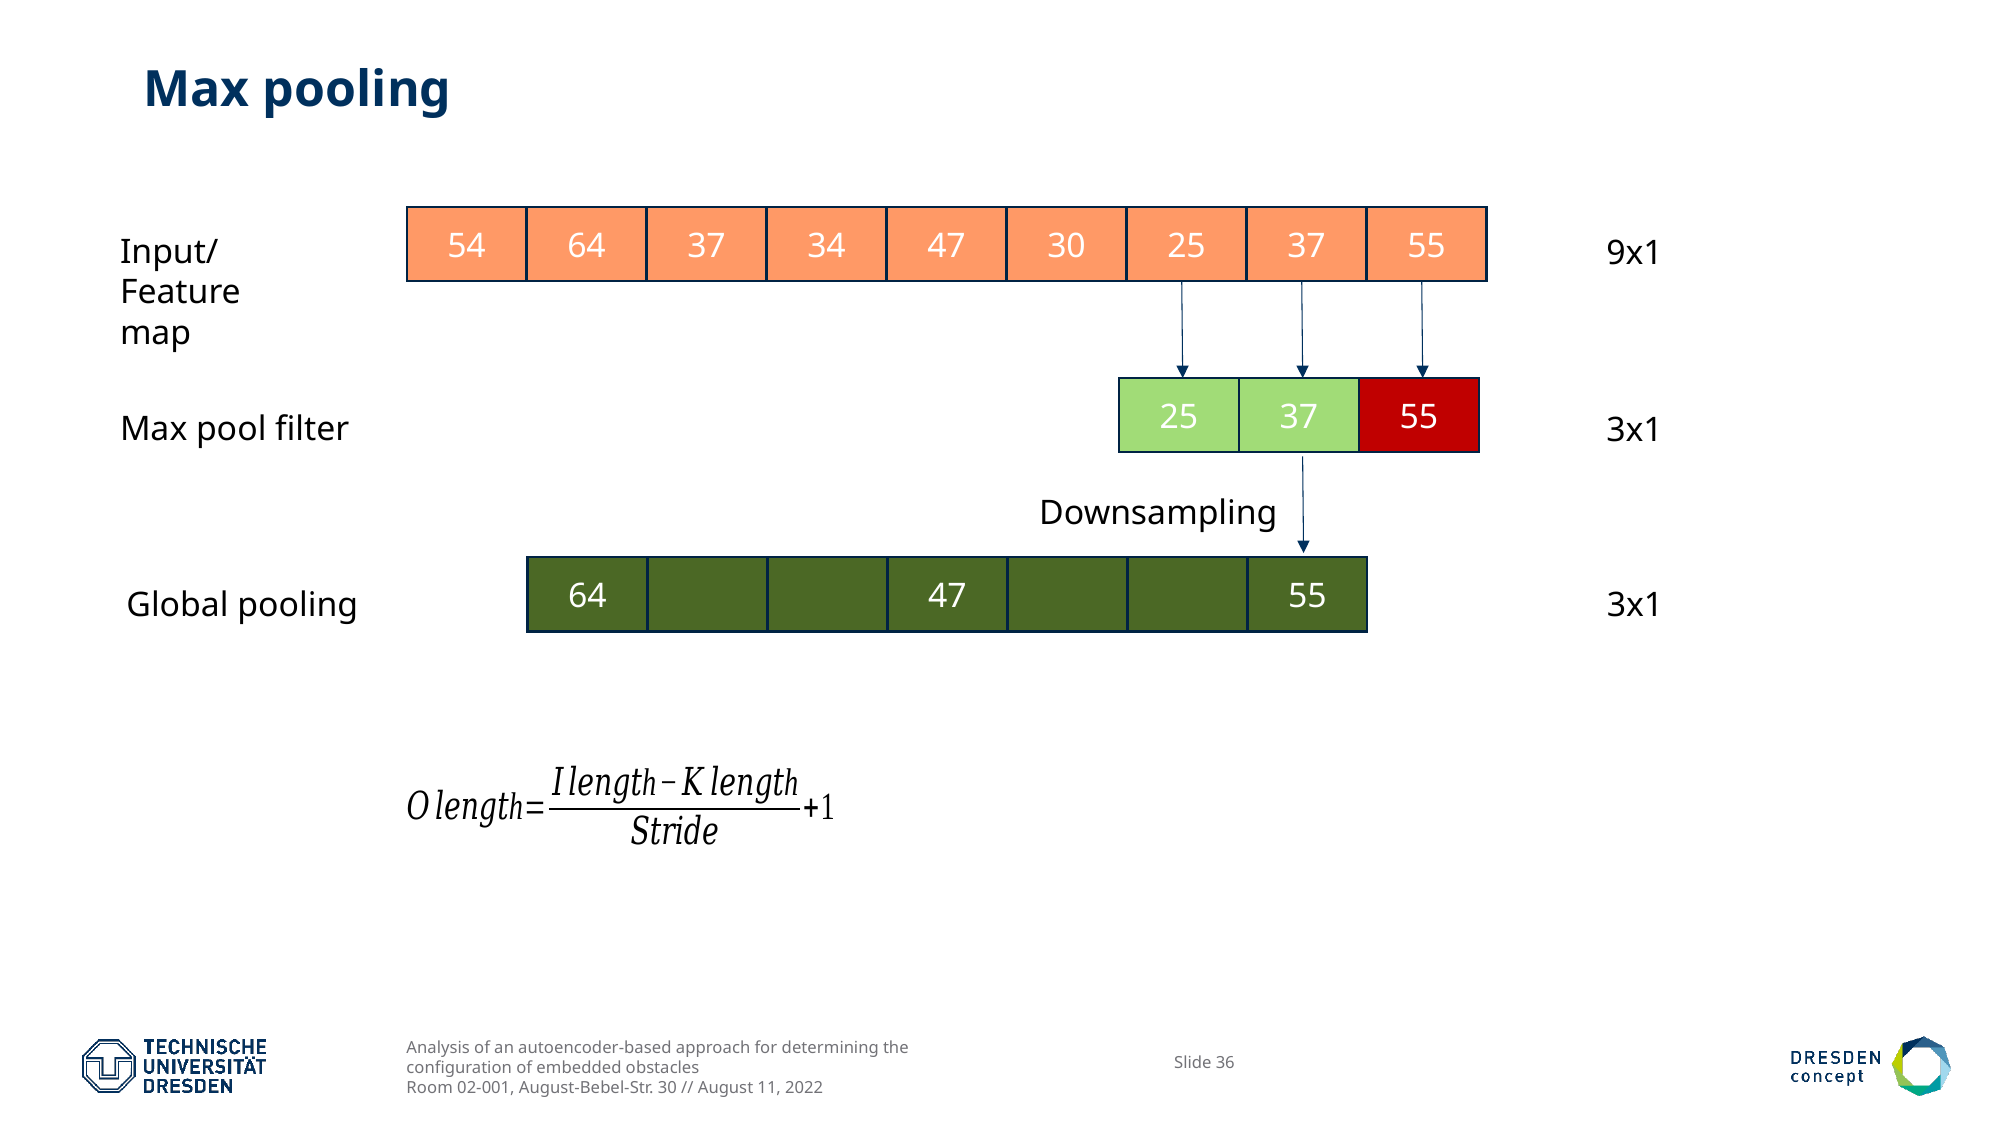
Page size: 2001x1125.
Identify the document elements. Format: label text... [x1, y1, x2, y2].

text_box 55 [1366, 206, 1488, 282]
text_box 30 [1006, 206, 1126, 282]
text_box 3x1 [1592, 575, 1679, 631]
picture [82, 1039, 266, 1093]
text_box 3x1 [1591, 400, 1678, 456]
text_box 25 [1118, 377, 1238, 453]
text_box 37 [646, 206, 766, 282]
text_box [1006, 556, 1126, 633]
text_box Input/ Feature map [105, 222, 256, 359]
text_box Global pooling [111, 575, 373, 631]
text_box 9x1 [1591, 223, 1678, 280]
text_box 55 [1246, 556, 1368, 633]
text_box 25 [1126, 206, 1246, 282]
text_box [646, 556, 766, 633]
text_box 37 [1246, 206, 1366, 282]
text_box 47 [886, 206, 1006, 282]
text_box [766, 556, 886, 633]
text_box 54 [406, 206, 528, 282]
text_box 37 [1238, 377, 1358, 453]
text_box Downsampling [1024, 482, 1293, 539]
text_box 64 [528, 206, 646, 282]
text_box 55 [1358, 377, 1480, 453]
text_box [1126, 556, 1246, 633]
picture [1791, 1036, 1951, 1096]
text_box Max pool filter [105, 398, 365, 455]
text_box 34 [766, 206, 886, 282]
text_box 47 [886, 556, 1006, 633]
title Max pooling [143, 56, 1880, 169]
text_box 64 [526, 556, 646, 633]
